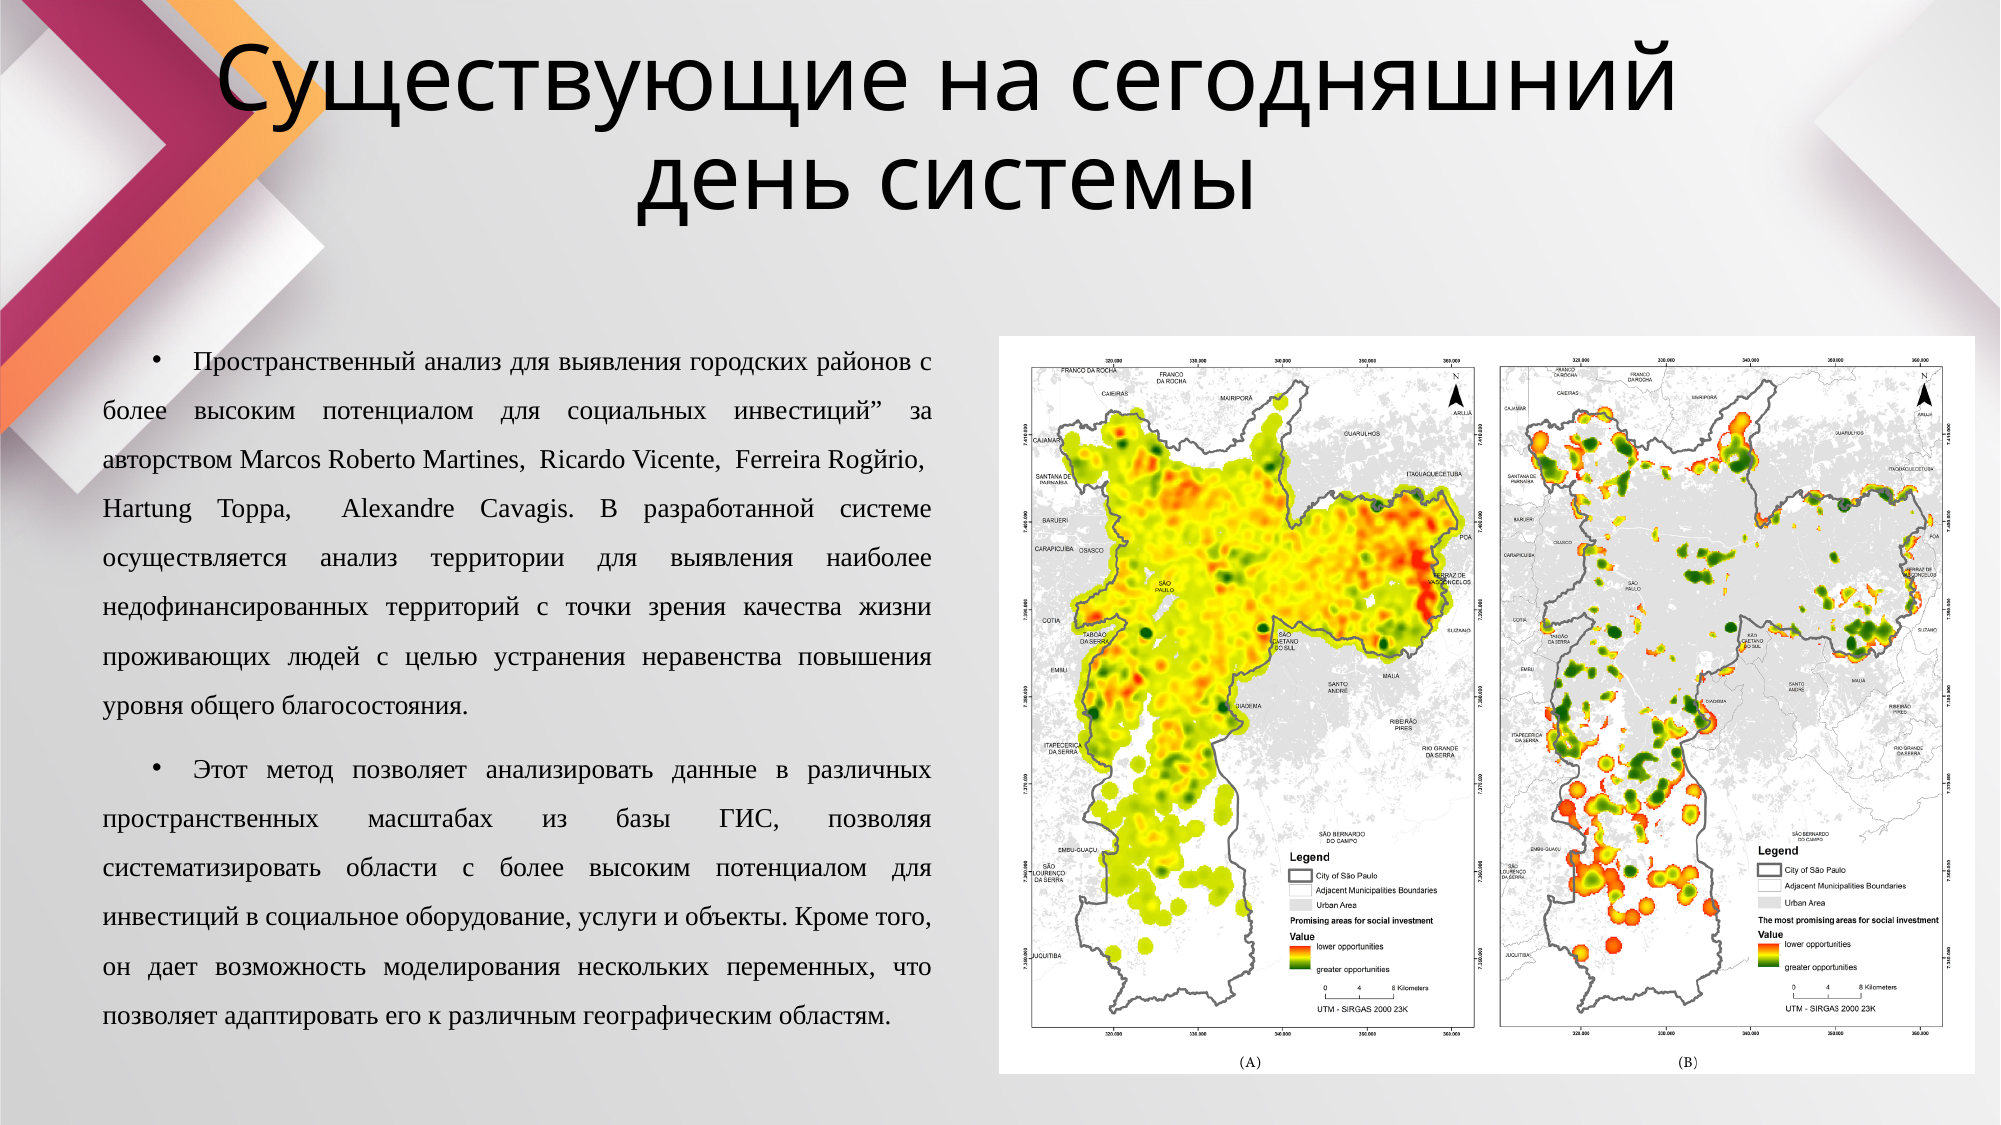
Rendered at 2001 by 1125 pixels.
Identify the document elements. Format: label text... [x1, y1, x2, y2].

picture [0, 0, 2000, 1125]
list Пространственный анализ для выявления городских районов с более высоким потенциалом для социальных инвестиций” за авторством Marcos Roberto Martines, Ricardo Vicente, Ferreira Rogйrio, Hartung Toppa, Alexandre Cavagis. В разработанной системе осуществляется анализ территории для выявления наиболее недофинансированных территорий с точки зрения качества жизни проживающих людей с целью устранения неравенства повышения уровня общего благосостояния. Этот метод позволяет анализировать данные в различных пространственных масштабах из базы ГИС, позволяя систематизировать области с более высоким потенциалом для инвестиций в социальное оборудование, услуги и объекты. Кроме того, он дает возможность моделирования нескольких переменных, что позволяет адаптировать его к различным географическим областям. [52, 318, 949, 1074]
title Существующие на сегодняшний день системы [98, 21, 1798, 240]
